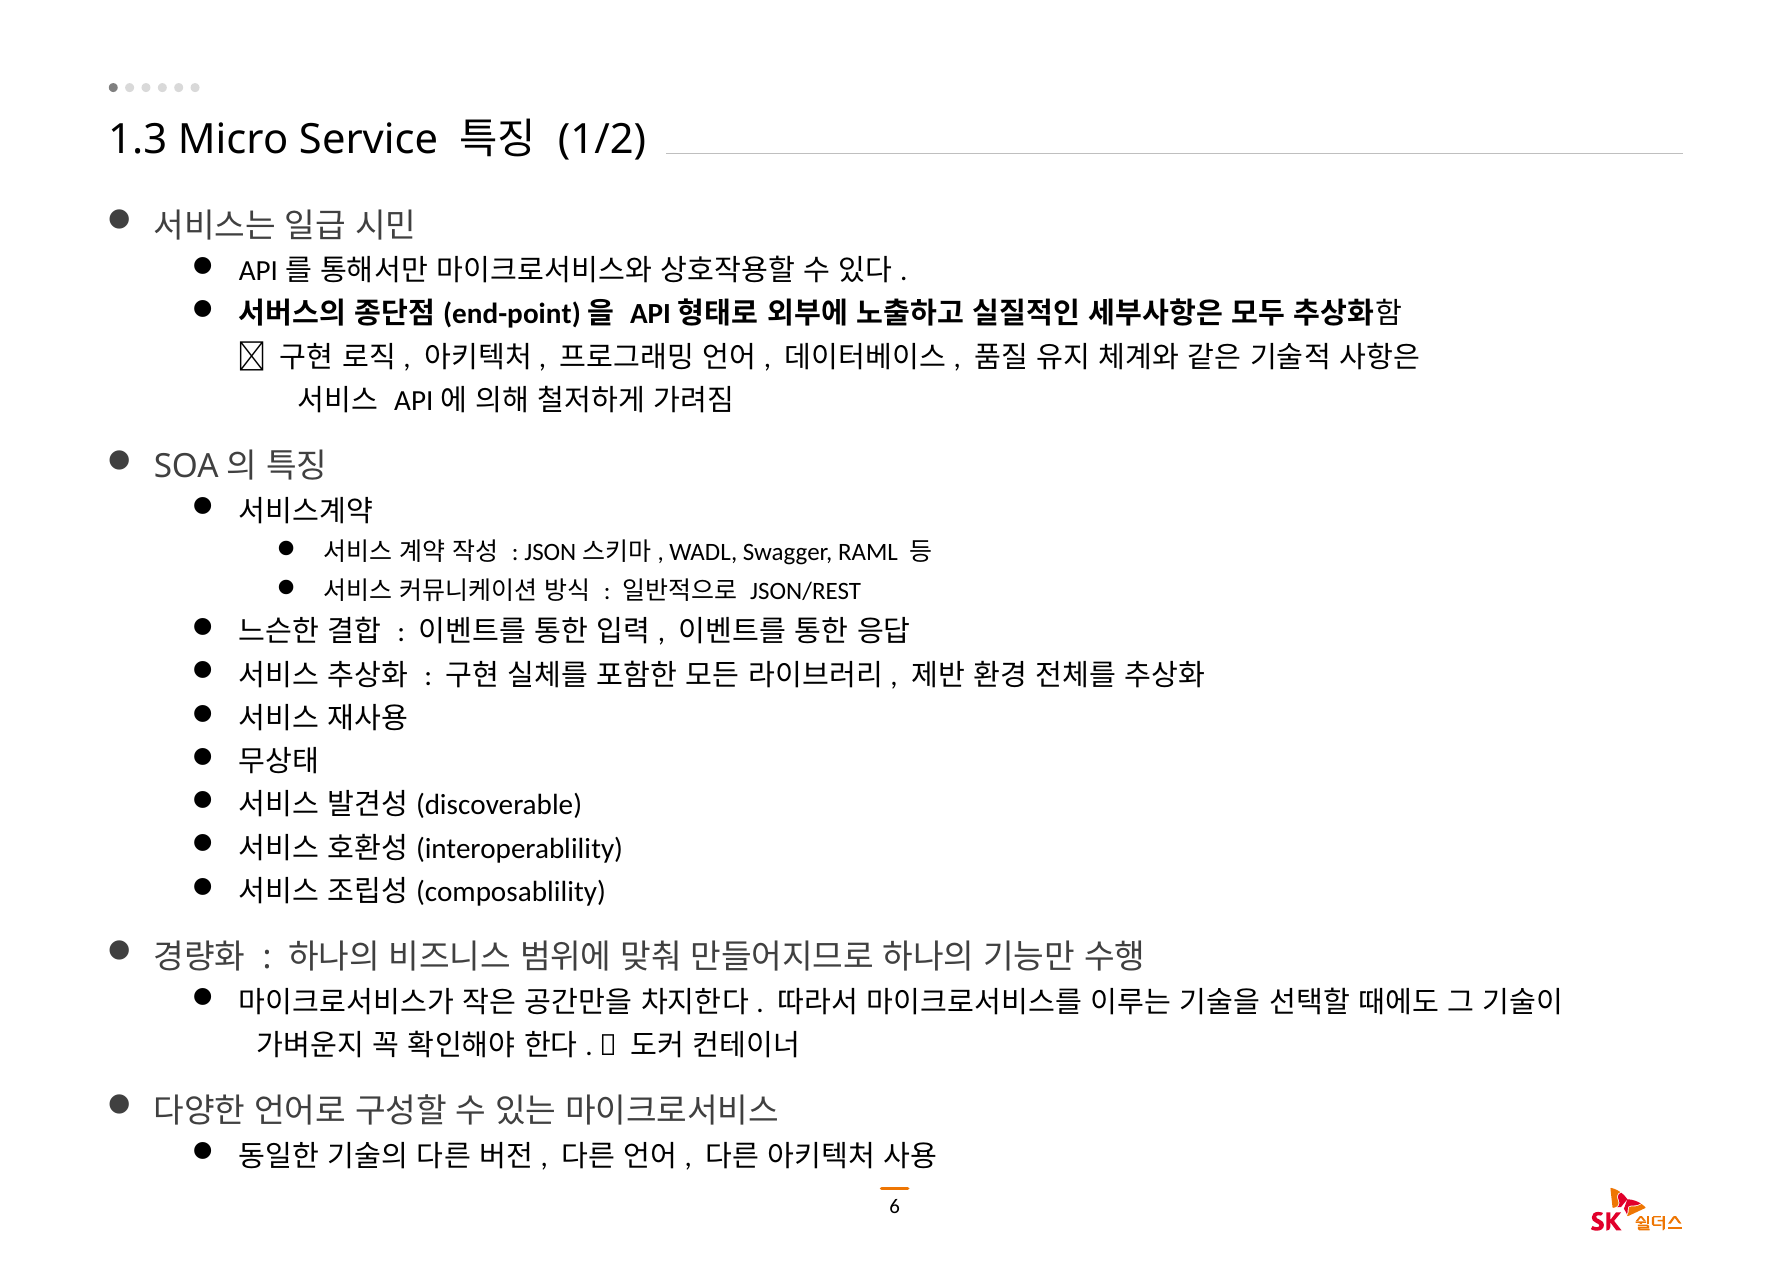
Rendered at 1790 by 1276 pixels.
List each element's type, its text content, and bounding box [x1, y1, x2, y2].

title 1.3 Micro Service 특징 (1/2) [108, 110, 666, 172]
list 서비스는 일급 시민 API를 통해서만 마이크로서비스와 상호작용할 수 있다. 서버스의 종단점(end-point)을 API형태로 외부에 노출하고 실질적인 세부사항은 모두 추상화함  구현 로직, 아키텍처, 프로그래밍 언어, 데이터베이스, 품질 유지 체계와 같은 기술적 사항은 서비스 API에 의해 철저하게 가려짐 SOA의 특징 서비스계약 서비스 계약 작성 : JSON스키마, WADL, Swagger, RAML 등 서비스 커뮤니케이션 방식 : 일반적으로 JSON/REST 느슨한 결합 : 이벤트를 통한 입력, 이벤트를 통한 응답 서비스 추상화 : 구현 실체를 포함한 모든 라이브러리, 제반 환경 전체를 추상화 서비스 재사용 무상태 서비스 발견성(discoverable) 서비스 호환성(interoperablility) 서비스 조립성(composablility) 경량화 : 하나의 비즈니스 범위에 맞춰 만들어지므로 하나의 기능만 수행 마이크로서비스가 작은 공간만을 차지한다. 따라서 마이크로서비스를 이루는 기술을 선택할 때에도 그 기술이 가벼운지 꼭 확인해야 한다.  도커 컨테이너 다양한 언어로 구성할 수 있는 마이크로서비스 동일한 기술의 다른 버전, 다른 언어, 다른 아키텍처 사용 [106, 200, 1683, 308]
slide_number 6 [769, 1185, 1020, 1254]
